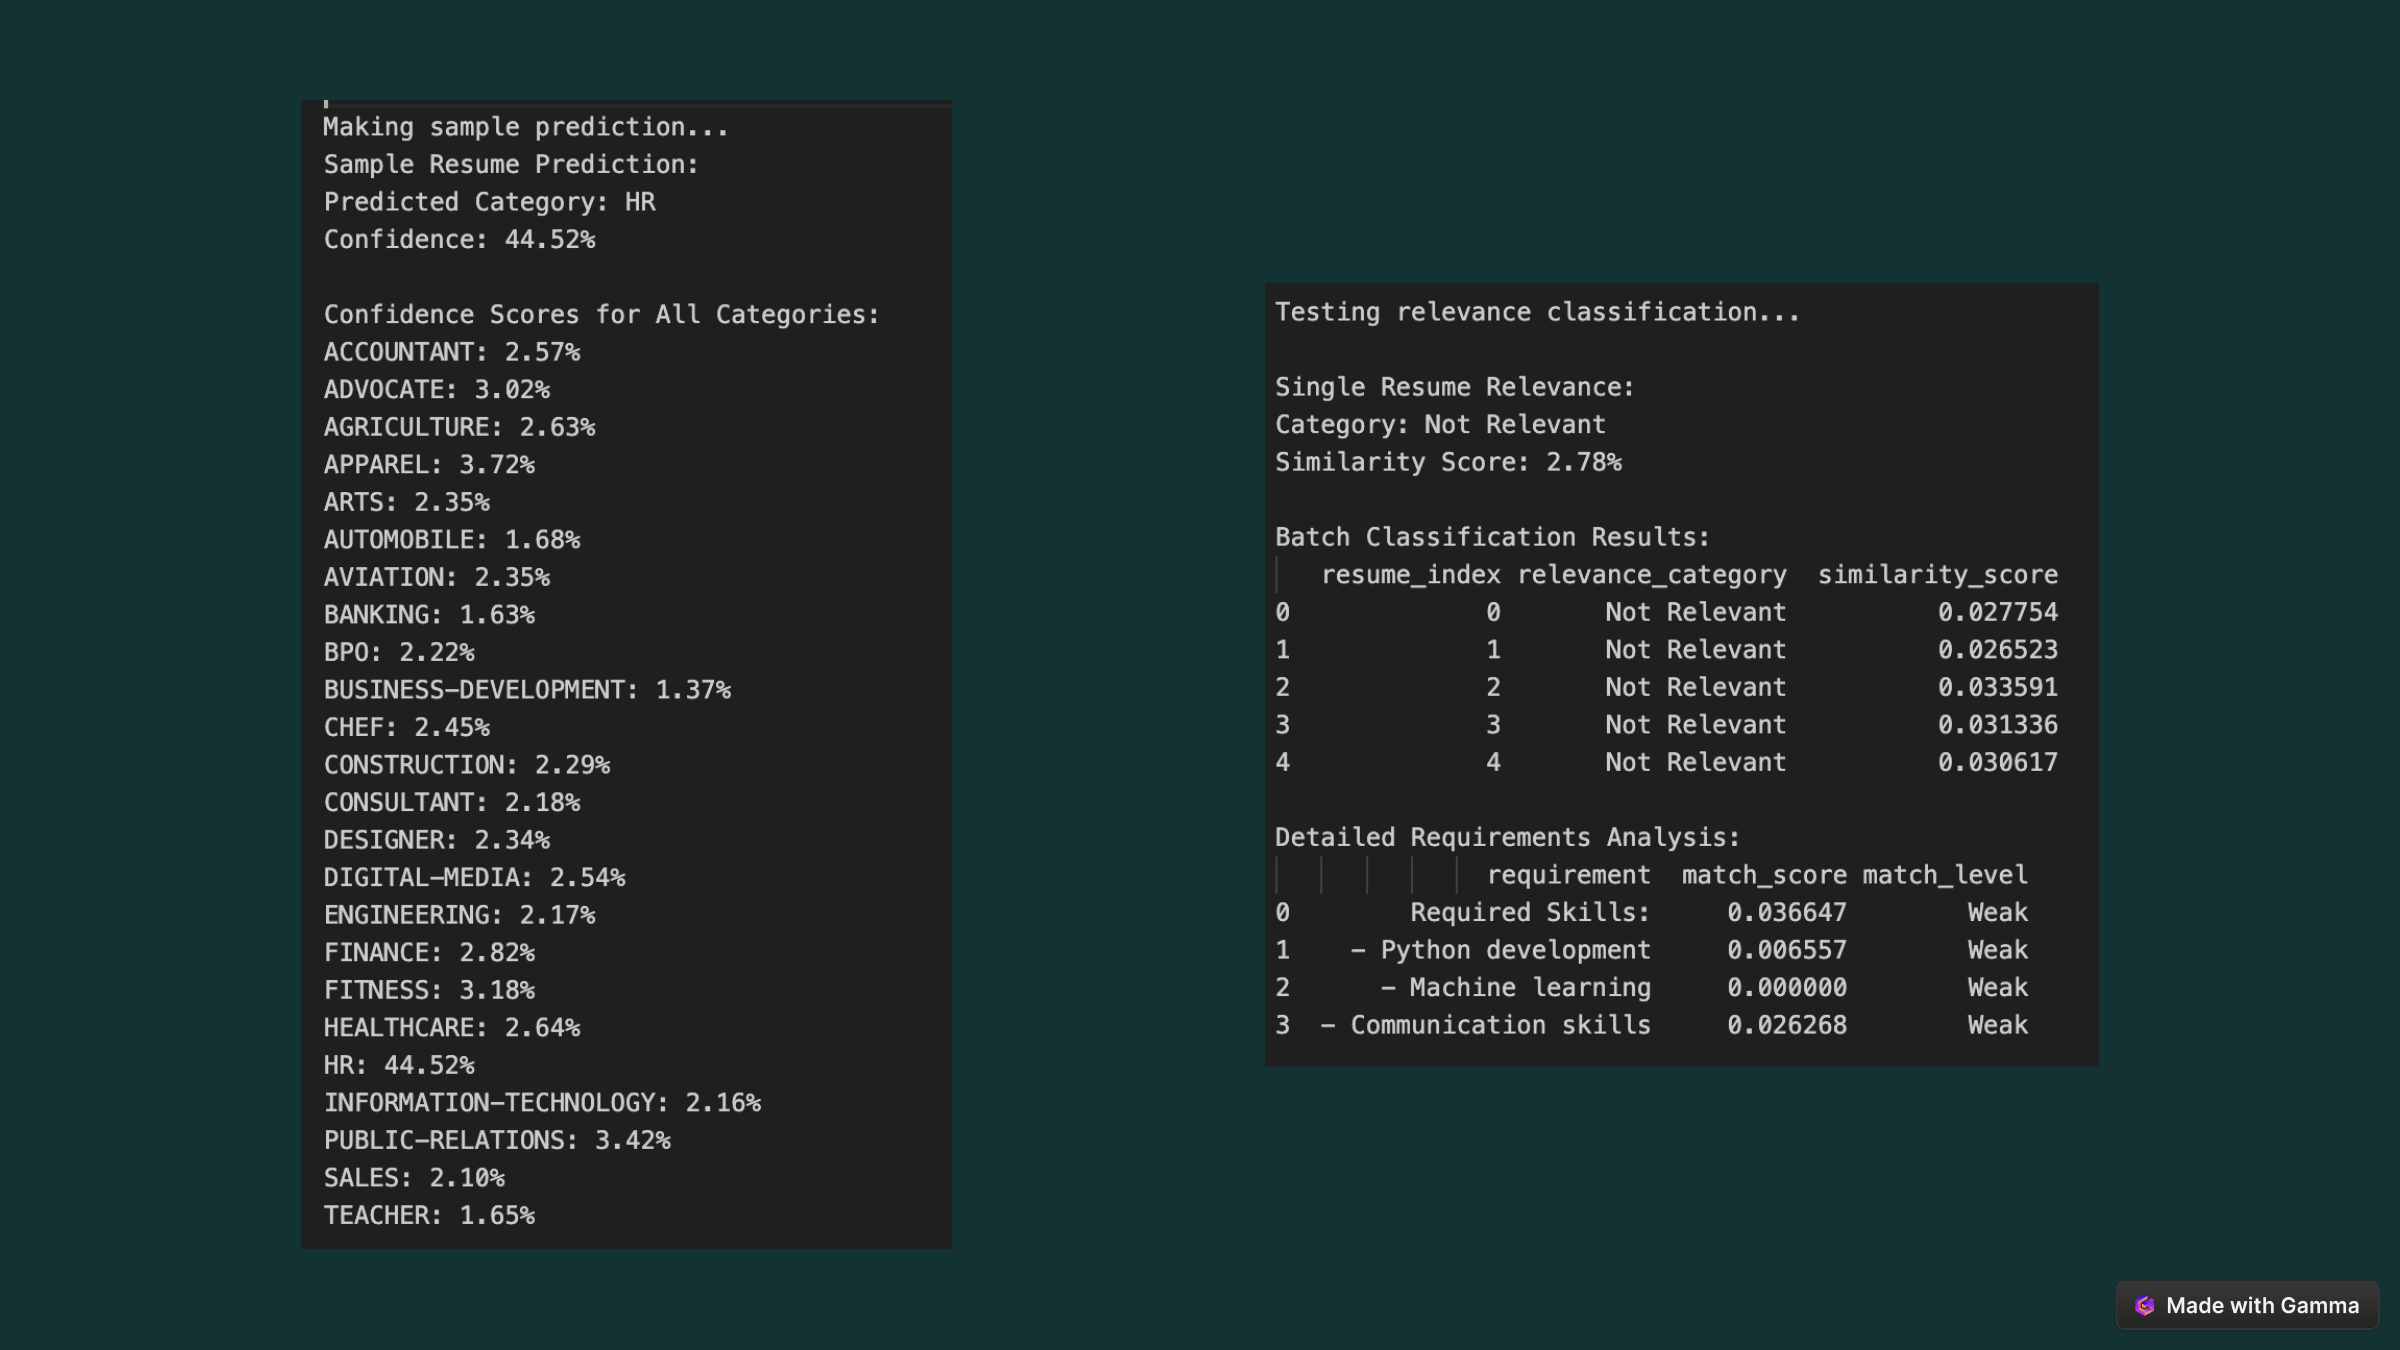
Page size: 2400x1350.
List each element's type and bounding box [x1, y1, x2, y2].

picture [301, 100, 952, 1249]
picture [2106, 1271, 2389, 1339]
picture [1264, 283, 2099, 1067]
